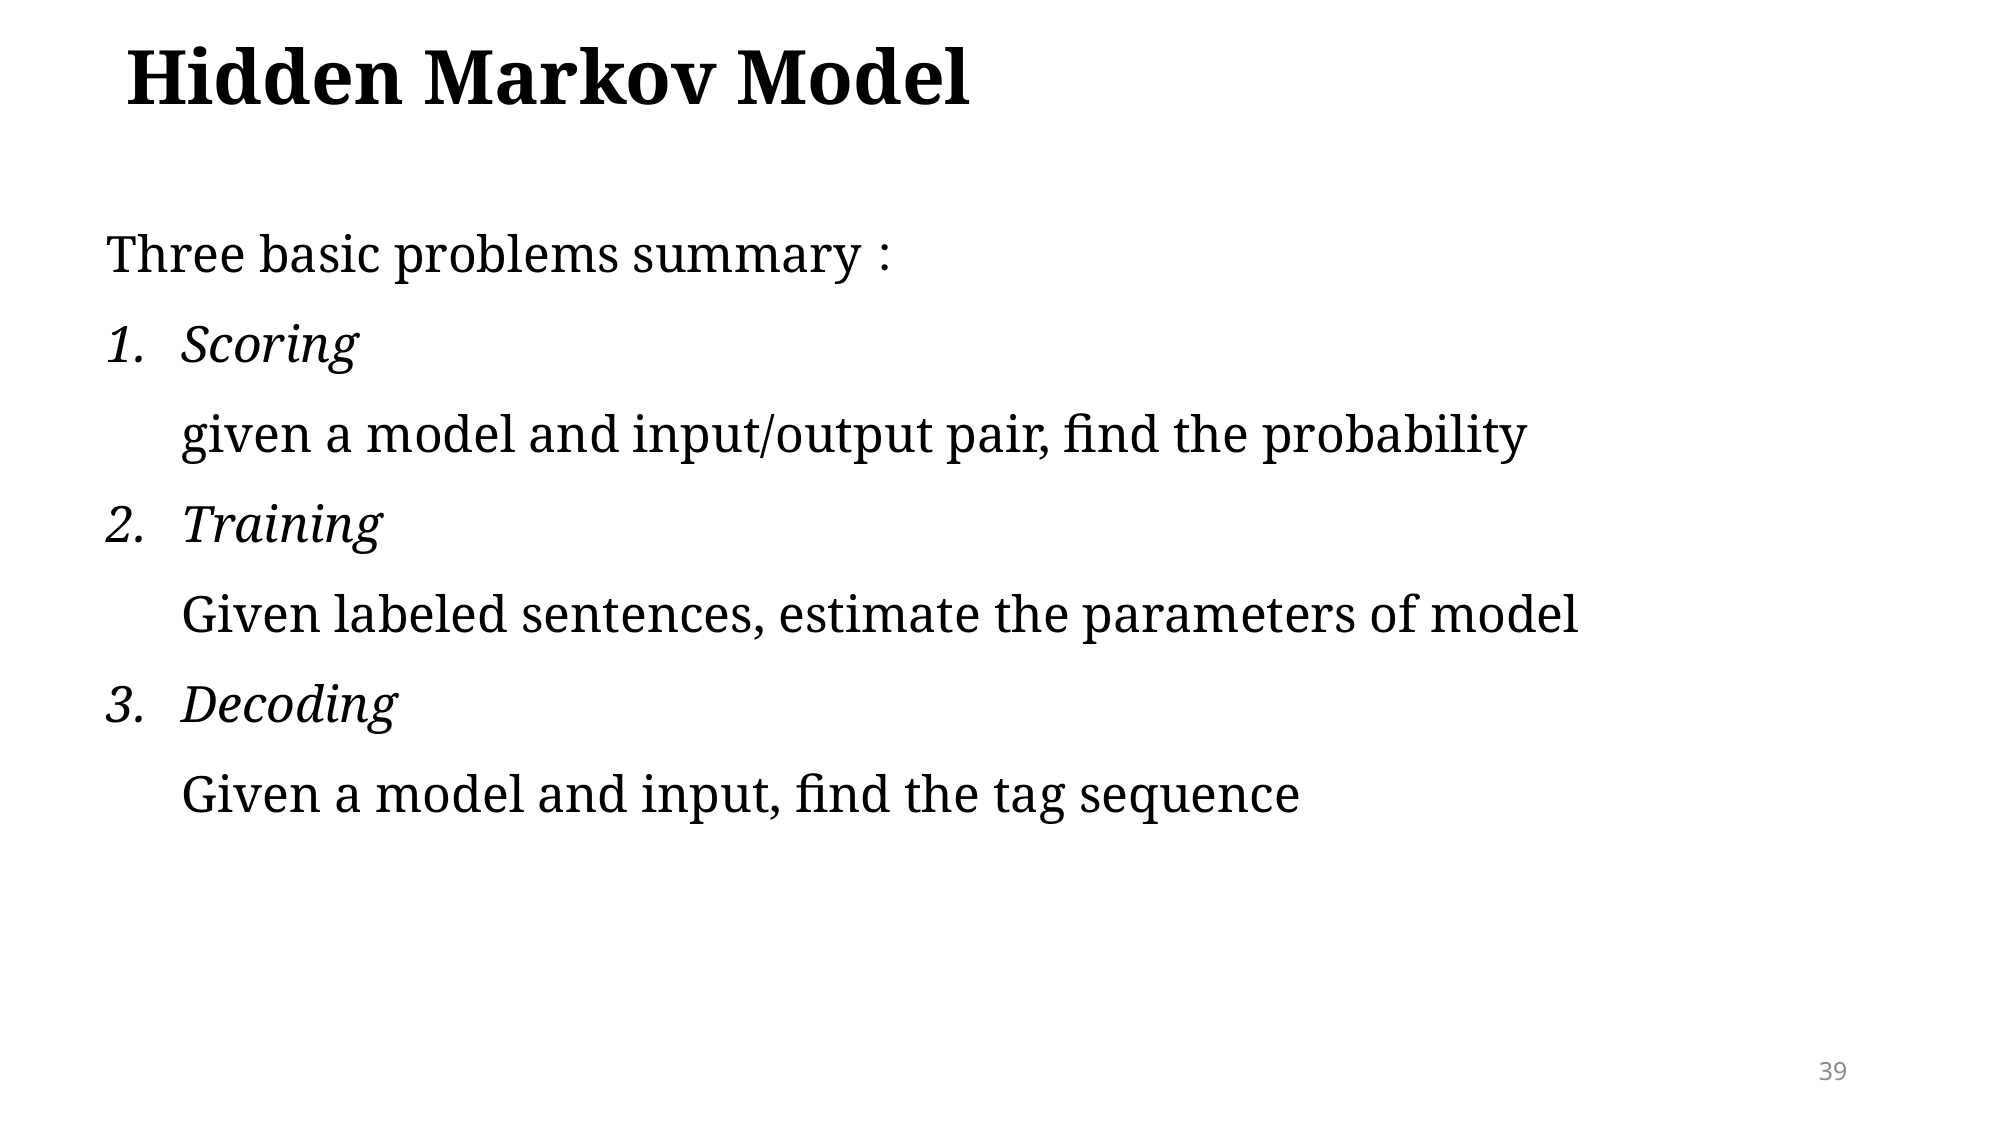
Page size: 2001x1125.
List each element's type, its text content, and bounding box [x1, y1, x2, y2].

text_box Three basic problems summary： Scoring given a model and input/output pair, find the probability Training Given labeled sentences, estimate the parameters of model Decoding Given a model and input, find the tag sequence [91, 184, 2000, 830]
text_box Hidden Markov Model [111, 22, 1324, 128]
slide_number 39 [1412, 1042, 1863, 1103]
